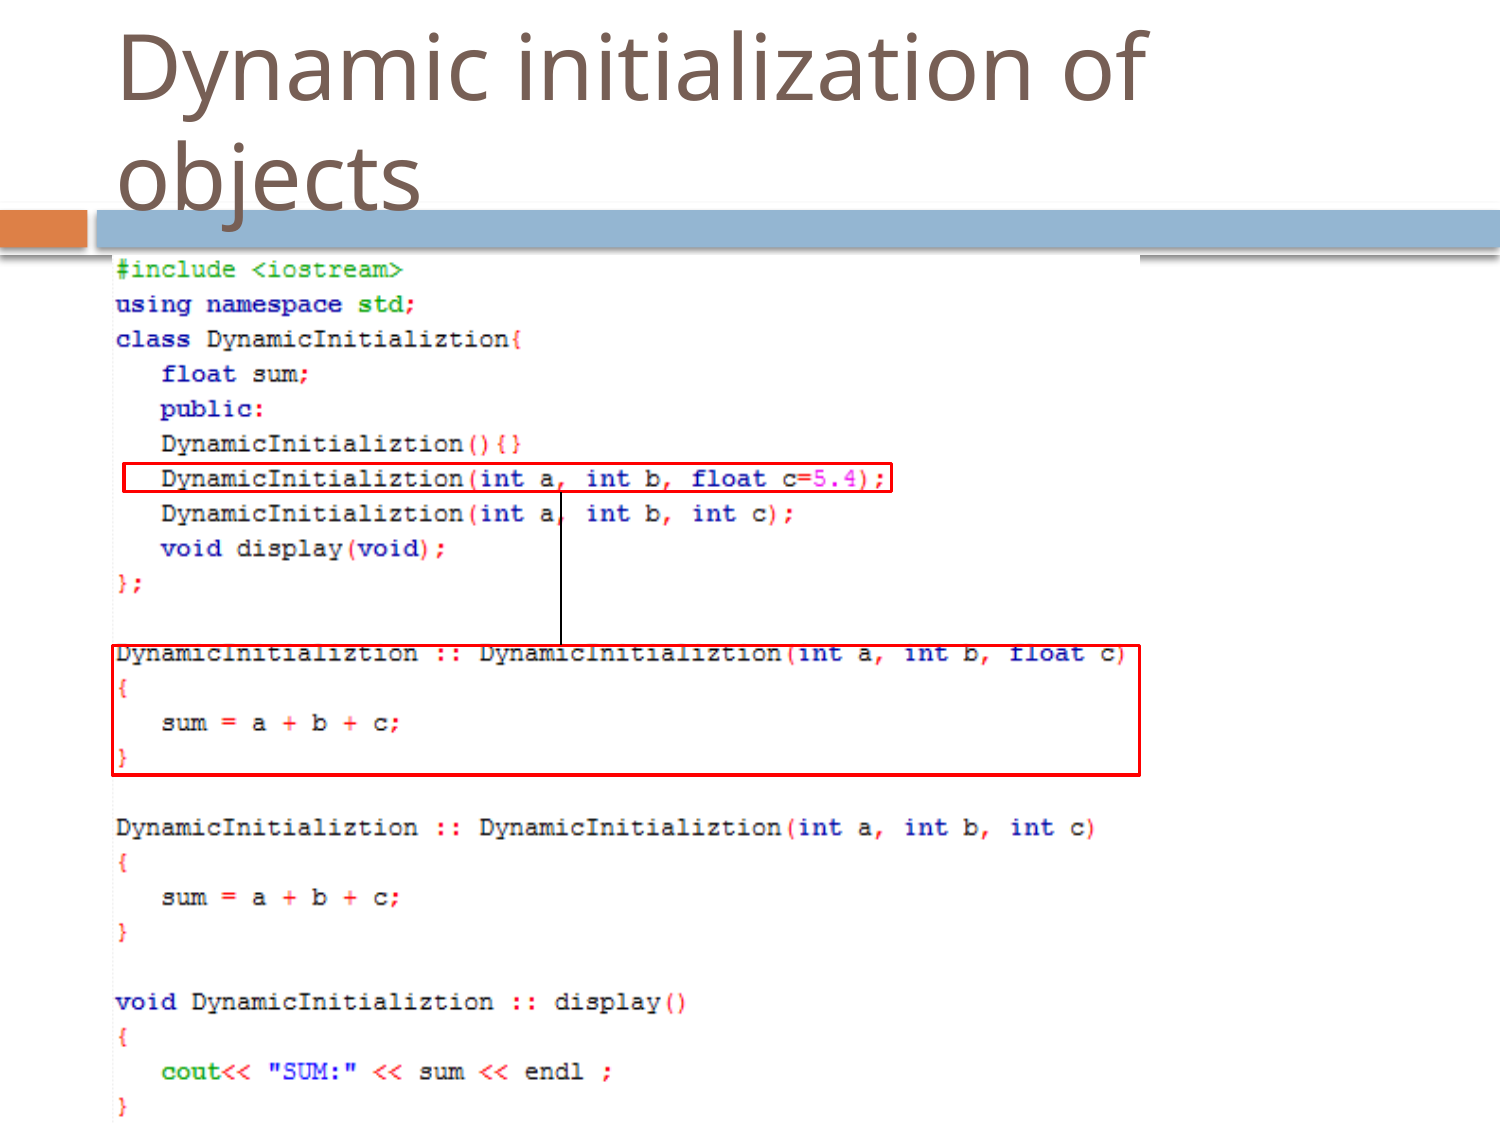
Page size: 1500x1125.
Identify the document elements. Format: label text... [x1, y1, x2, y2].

title Dynamic initialization of objects [100, 37, 1438, 200]
picture [111, 254, 1141, 1125]
